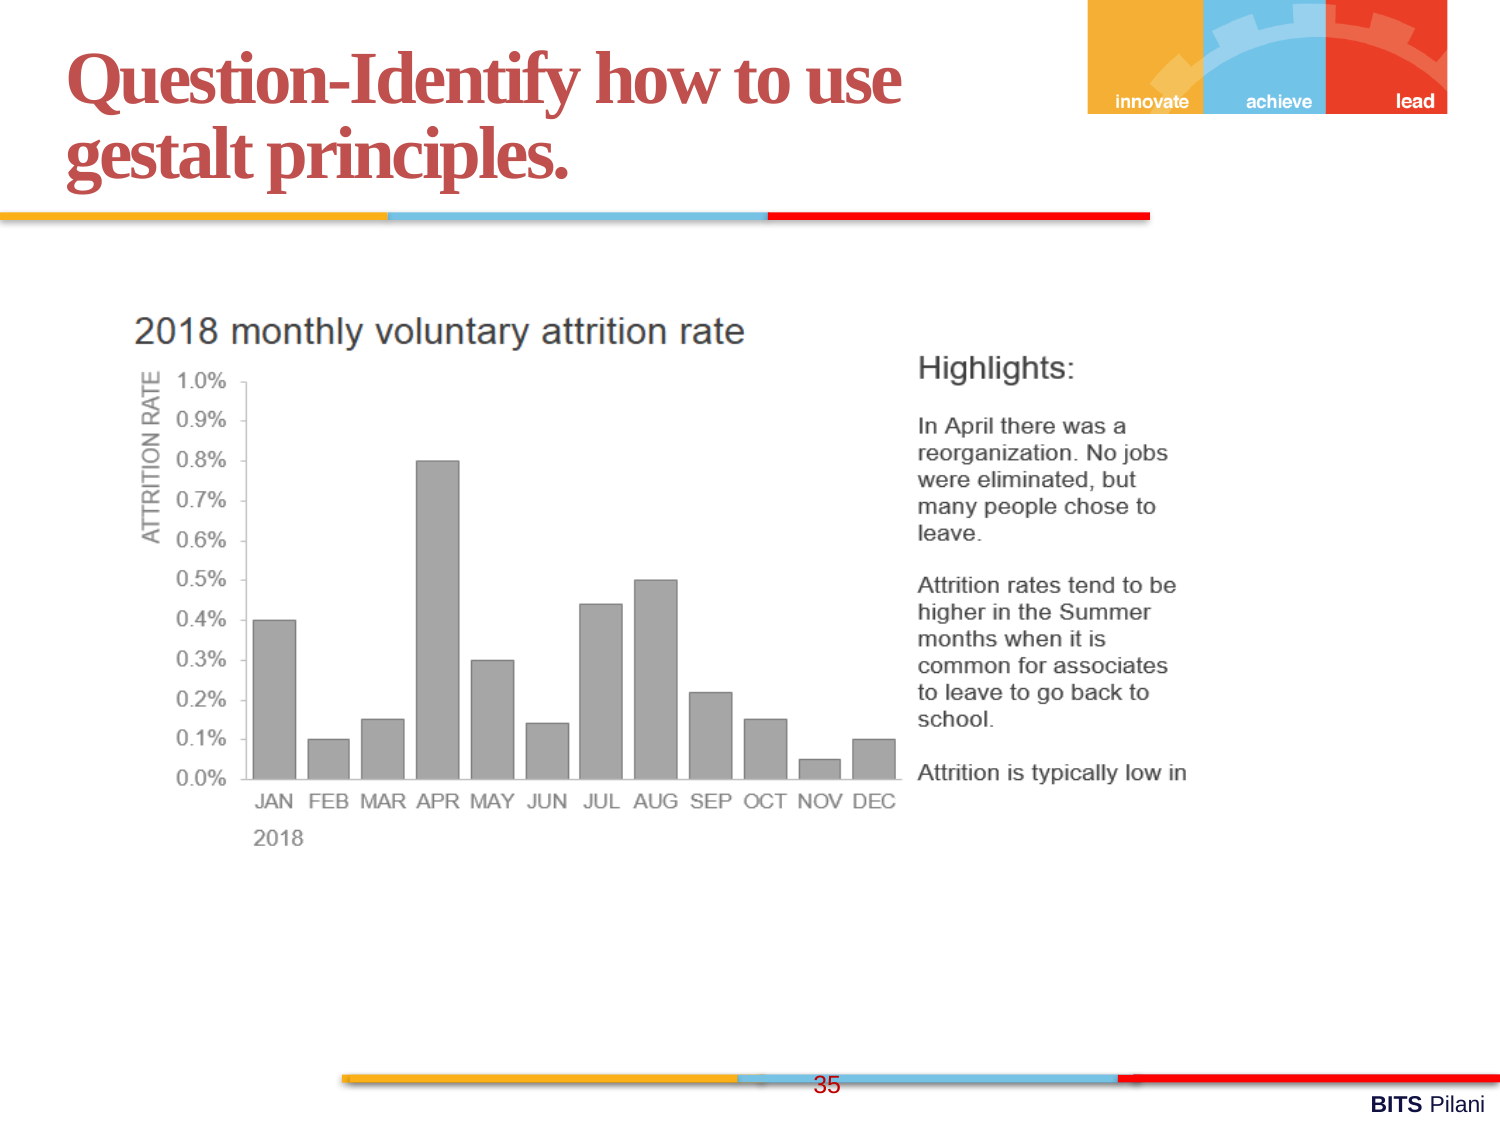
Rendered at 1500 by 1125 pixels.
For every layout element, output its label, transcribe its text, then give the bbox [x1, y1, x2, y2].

slide_number 35 [506, 1053, 857, 1114]
list Question-Identify how to use gestalt principles. [49, 24, 1088, 213]
picture [1087, 0, 1448, 114]
picture [128, 312, 1201, 851]
